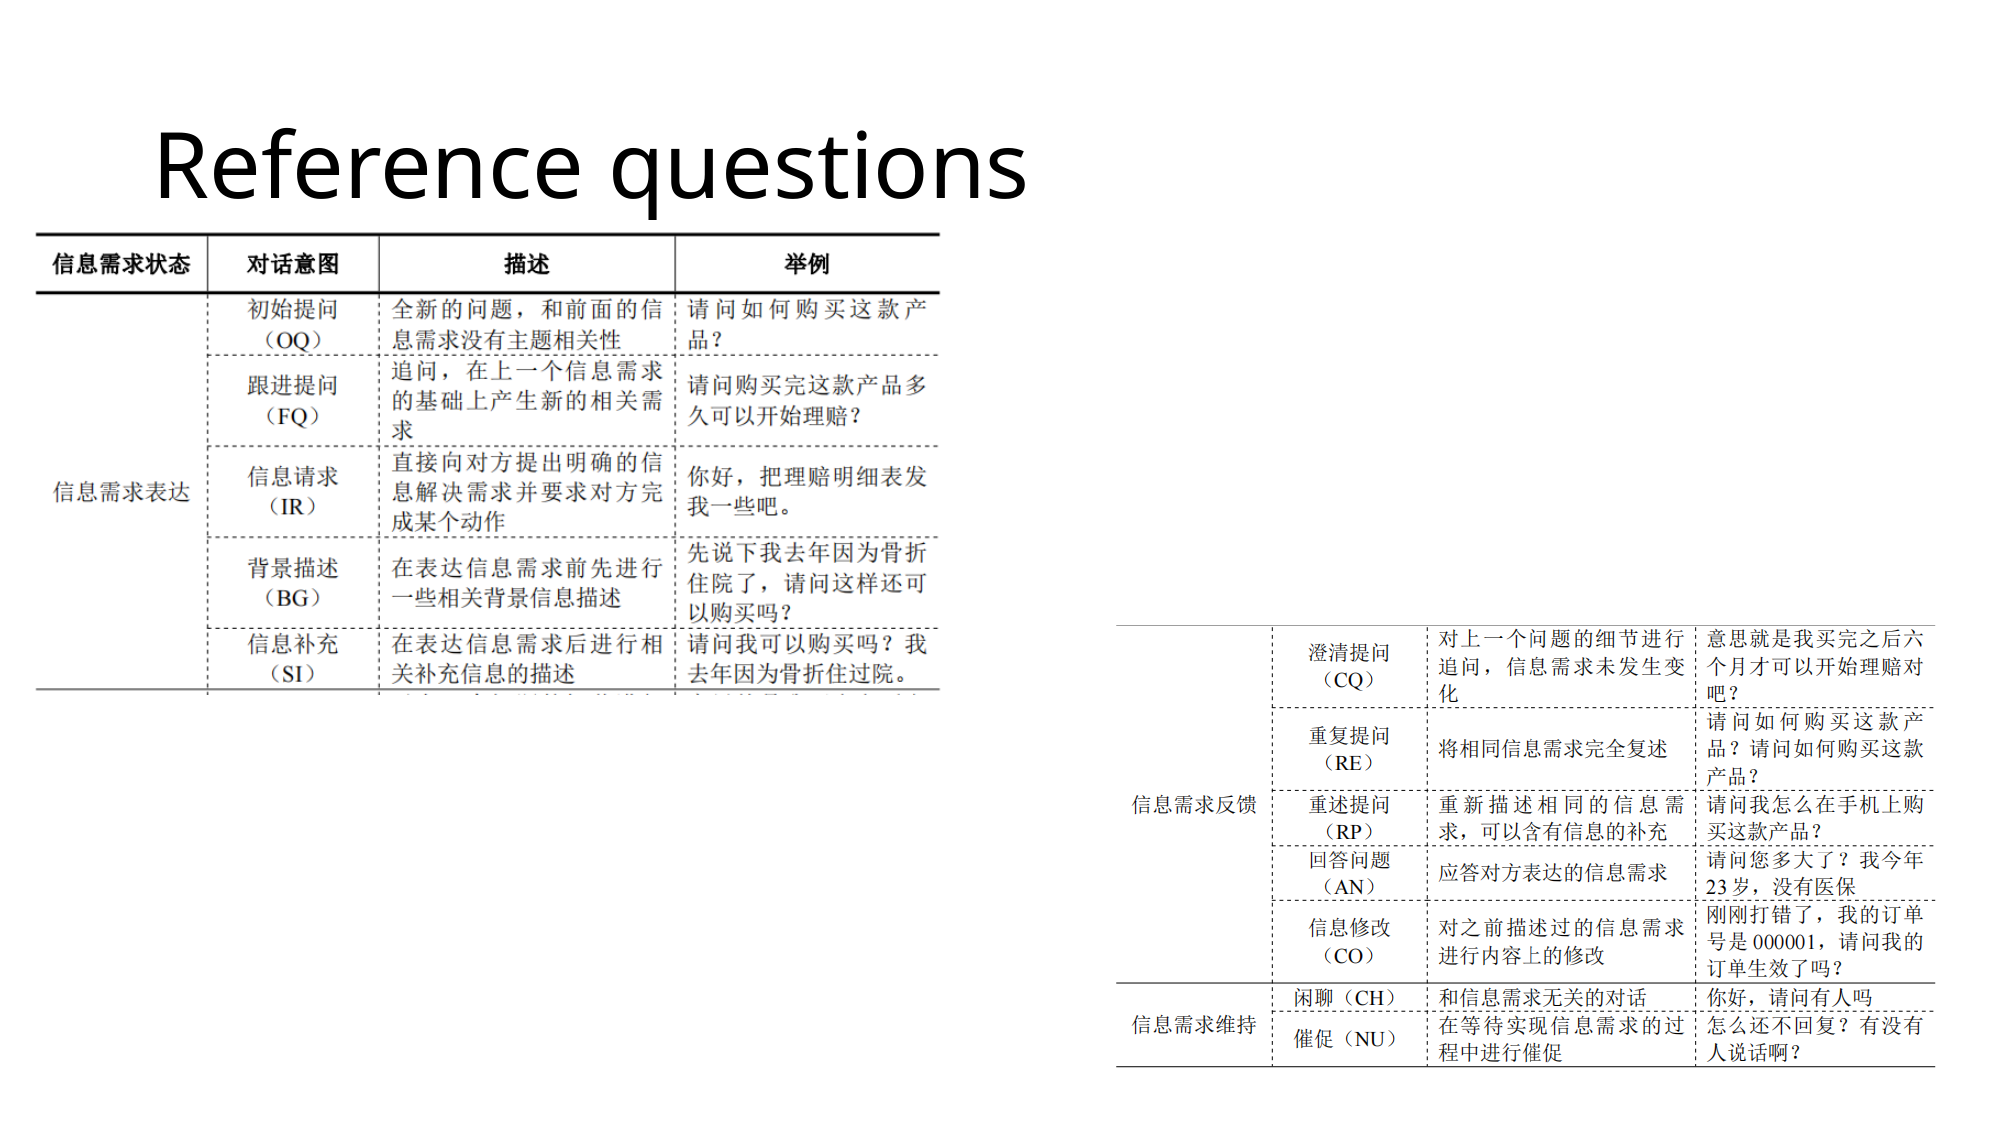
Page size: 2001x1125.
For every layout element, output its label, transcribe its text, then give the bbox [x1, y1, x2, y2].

picture [15, 227, 967, 695]
picture [1113, 625, 1949, 1081]
title Reference questions [137, 59, 1863, 278]
